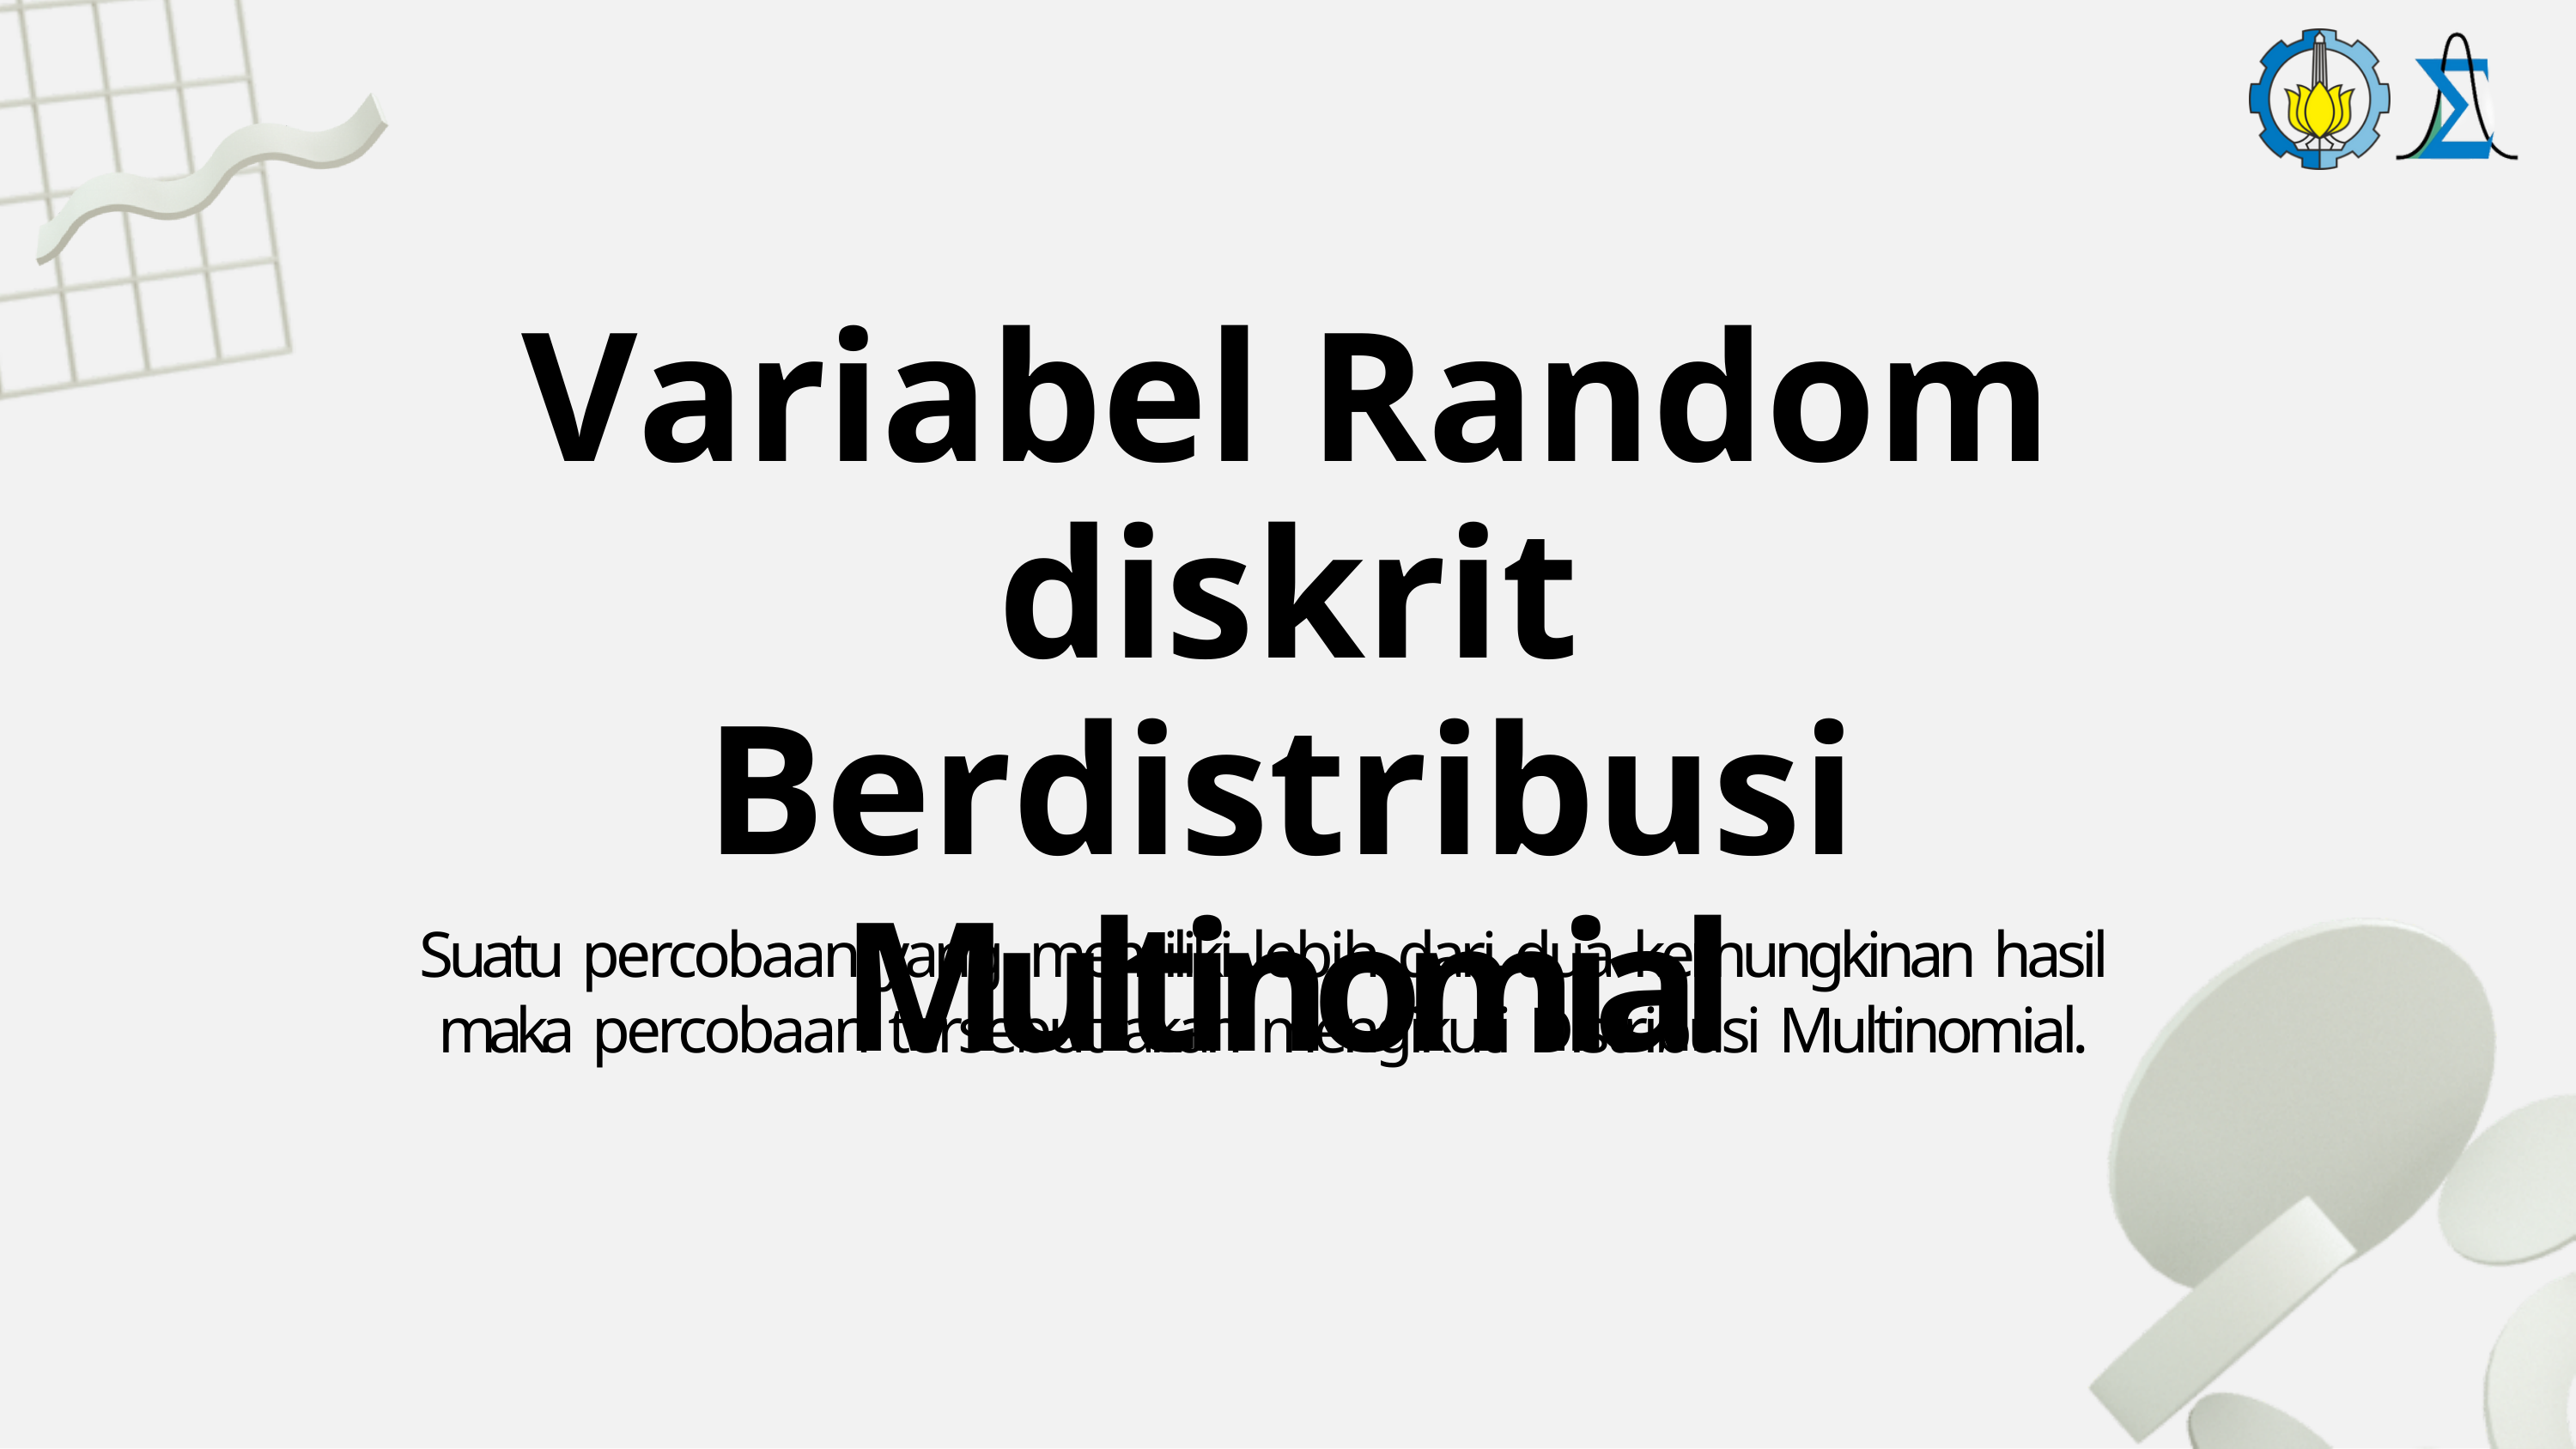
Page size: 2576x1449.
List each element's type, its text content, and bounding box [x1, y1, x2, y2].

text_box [0, 0, 391, 415]
text_box [0, 0, 2576, 1449]
picture [2086, 917, 2576, 1449]
text_box Variabel Random diskrit Berdistribusi Multinomial [489, 278, 2087, 913]
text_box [2249, 26, 2525, 171]
subtitle Suatu percobaan yang memiliki lebih dari dua kemungkinan hasil maka percobaan tersebut akan mengikuti Distribusi Multinomial. [417, 913, 2158, 1449]
